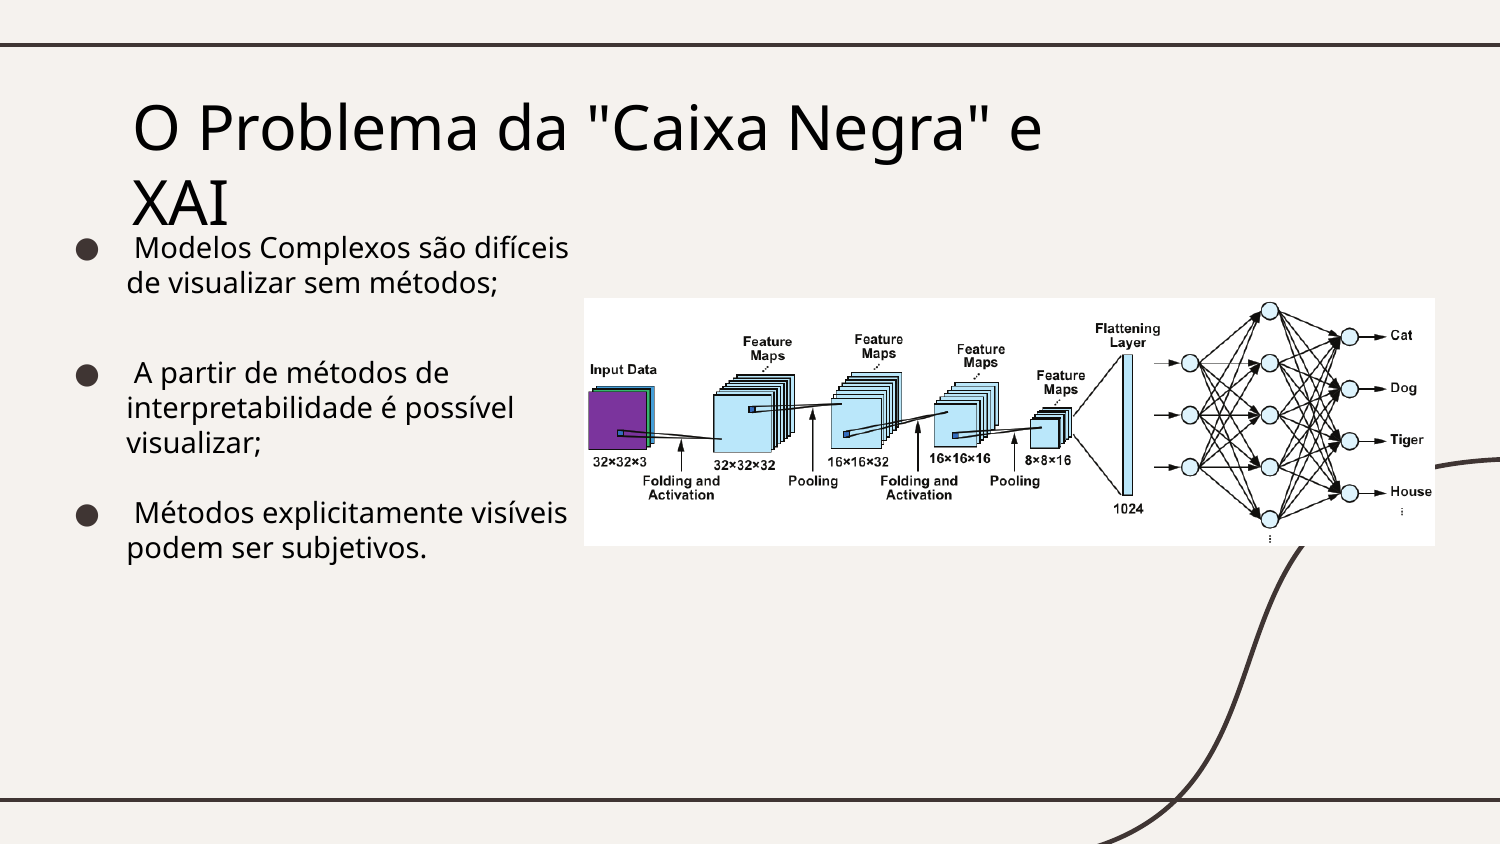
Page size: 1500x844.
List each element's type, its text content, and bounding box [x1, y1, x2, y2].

picture [584, 297, 1435, 546]
title O Problema da "Caixa Negra" e XAI [116, 72, 1082, 167]
subtitle Modelos Complexos são difíceis de visualizar sem métodos; A partir de métodos de interpretabilidade é possível visualizar; Métodos explicitamente visíveis podem ser subjetivos. [36, 213, 600, 630]
